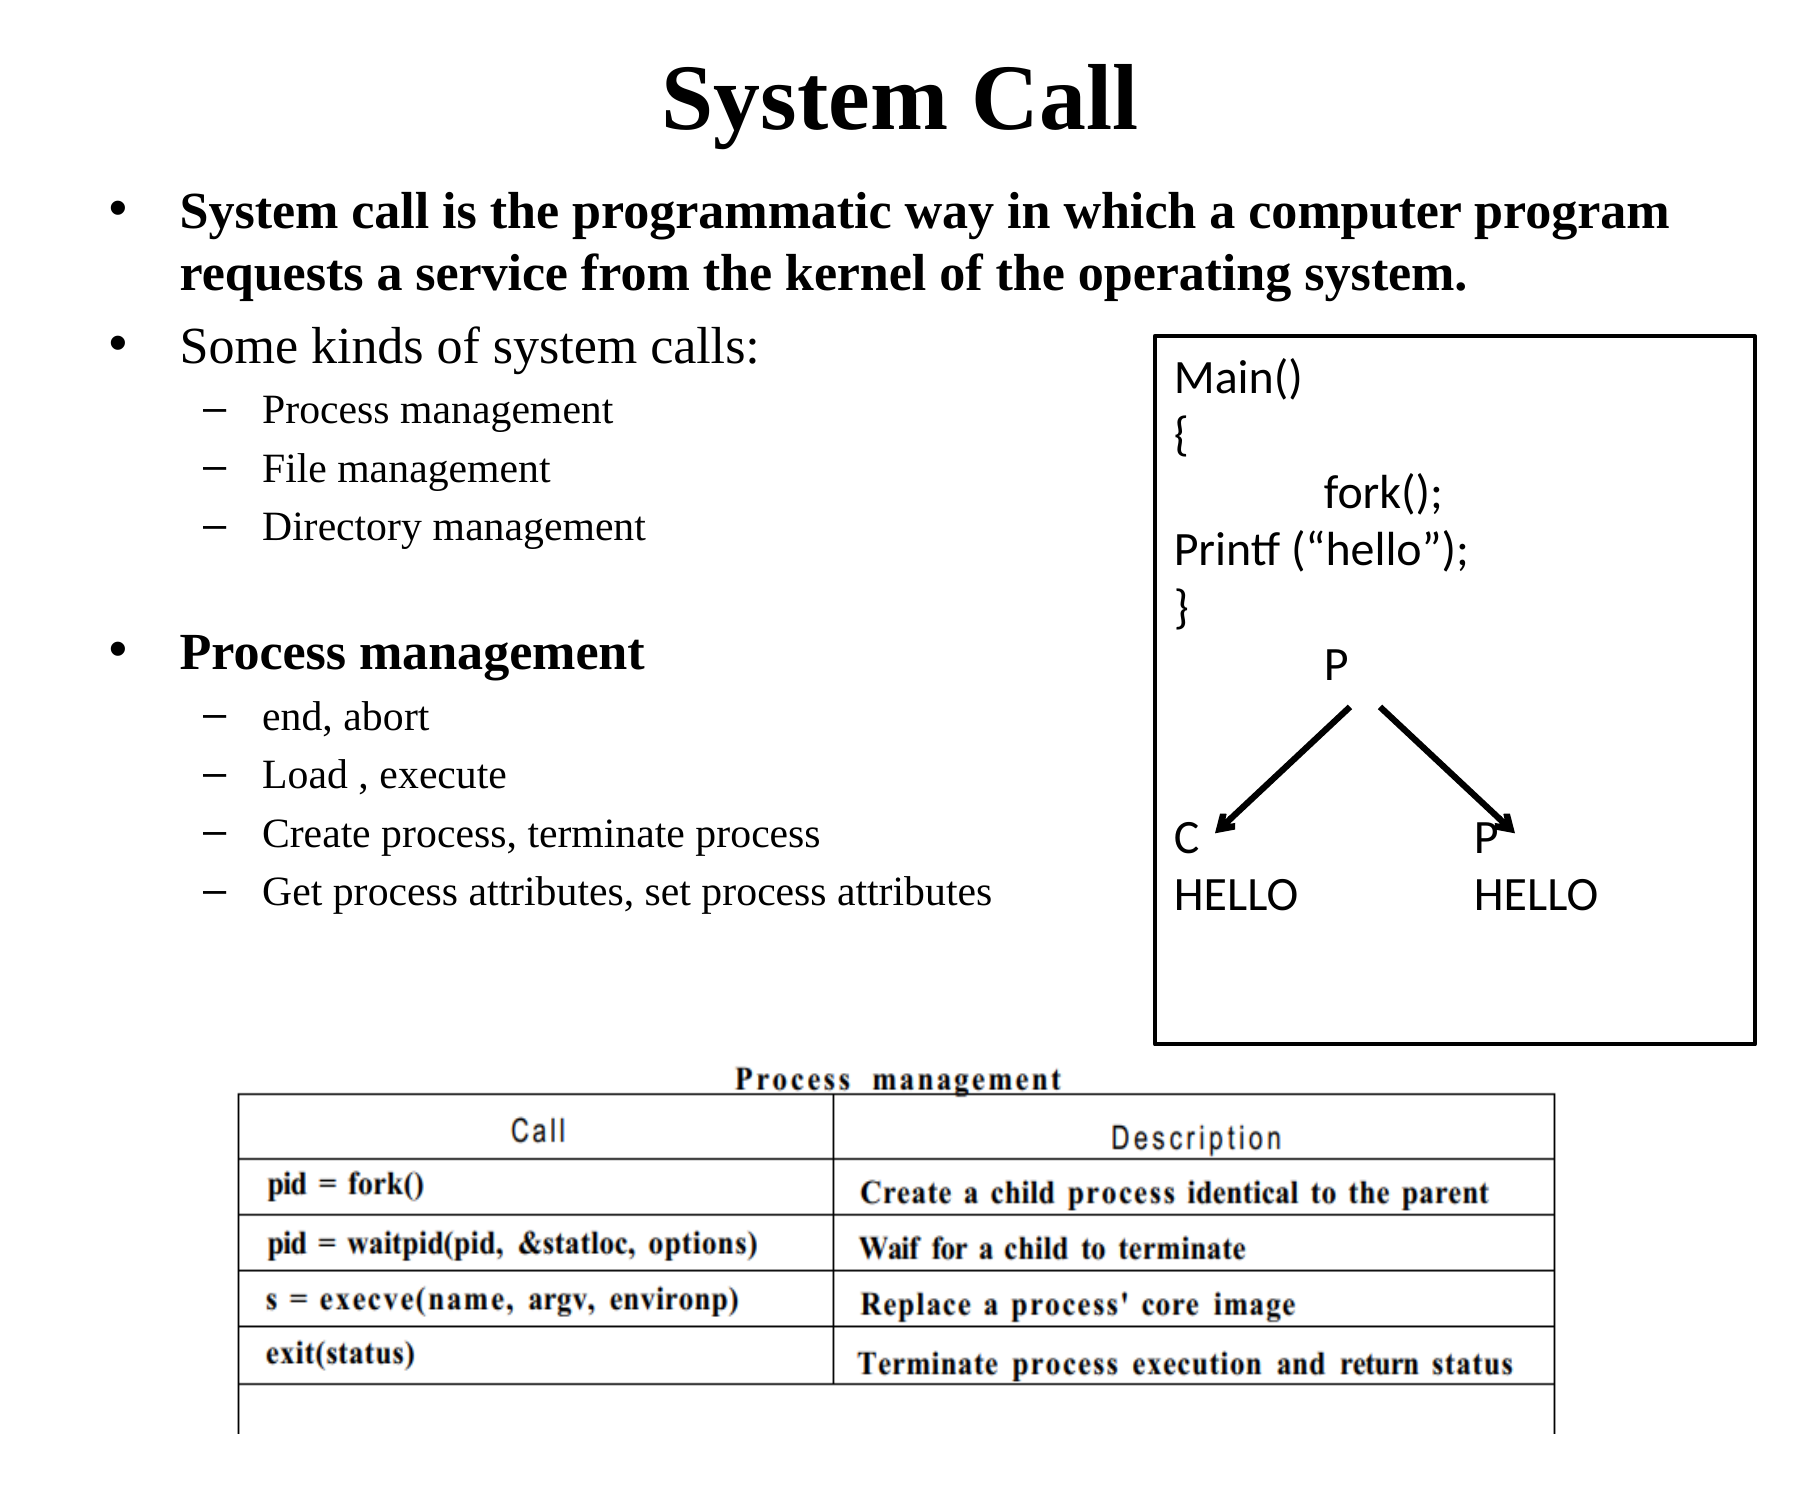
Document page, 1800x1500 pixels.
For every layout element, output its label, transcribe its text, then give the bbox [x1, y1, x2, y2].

list System call is the programmatic way in which a computer program requests a service from the kernel of the operating system. Some kinds of system calls: Process management File management Directory management Process management end, abort Load , execute Create process, terminate process Get process attributes, set process attributes [90, 166, 1710, 1427]
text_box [1214, 706, 1351, 834]
title System Call [90, 0, 1710, 166]
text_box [1379, 706, 1516, 834]
text_box Main() { fork(); Printf (“hello”); } P C P HELLO HELLO [1153, 334, 1757, 1046]
picture [217, 1000, 1576, 1434]
